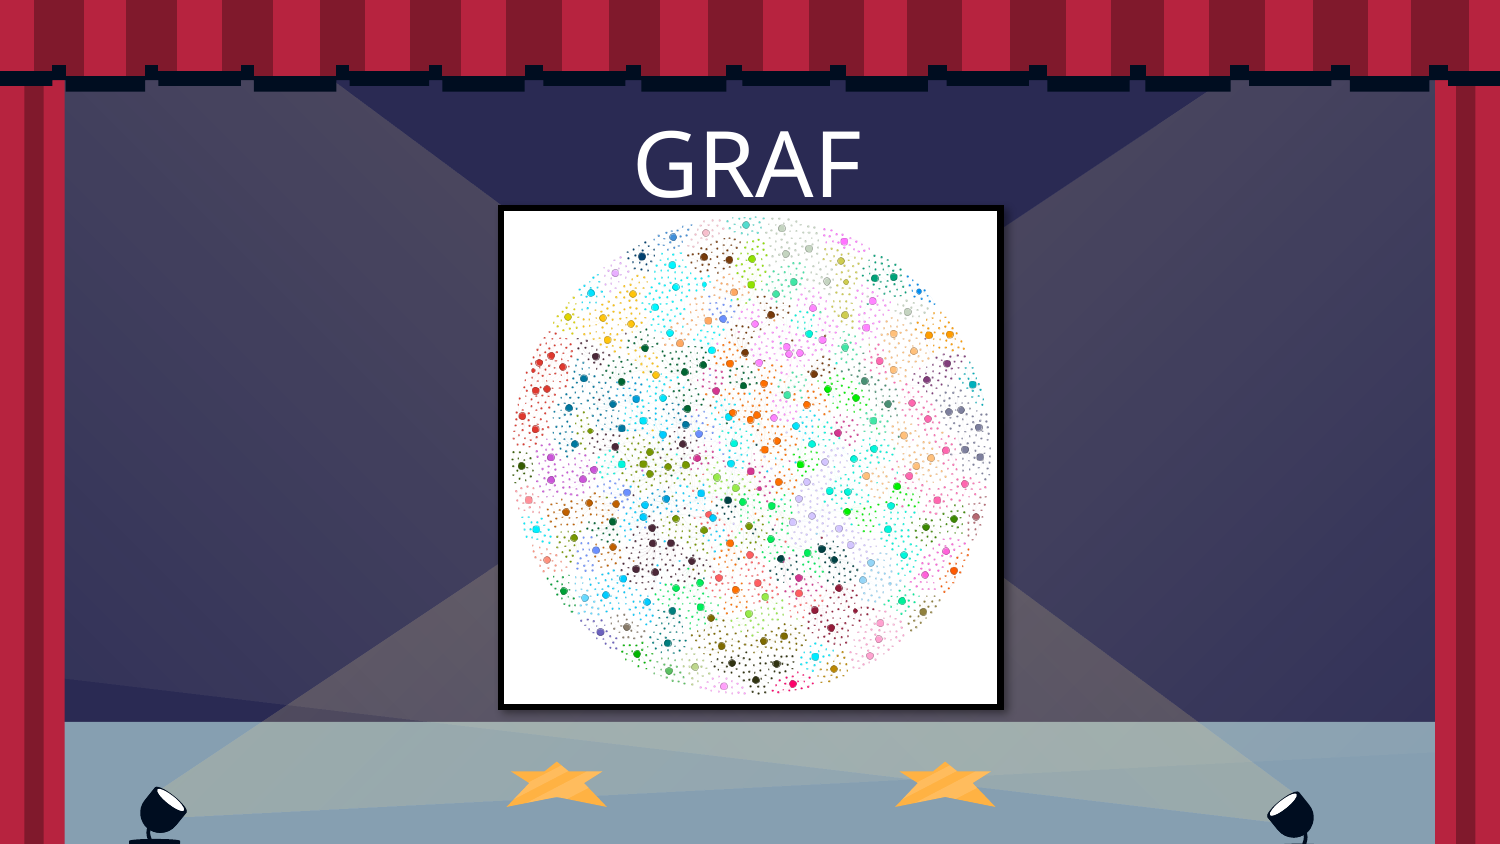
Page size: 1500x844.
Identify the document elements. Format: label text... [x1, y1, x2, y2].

title GRAF [457, 93, 1038, 229]
picture [503, 210, 998, 704]
